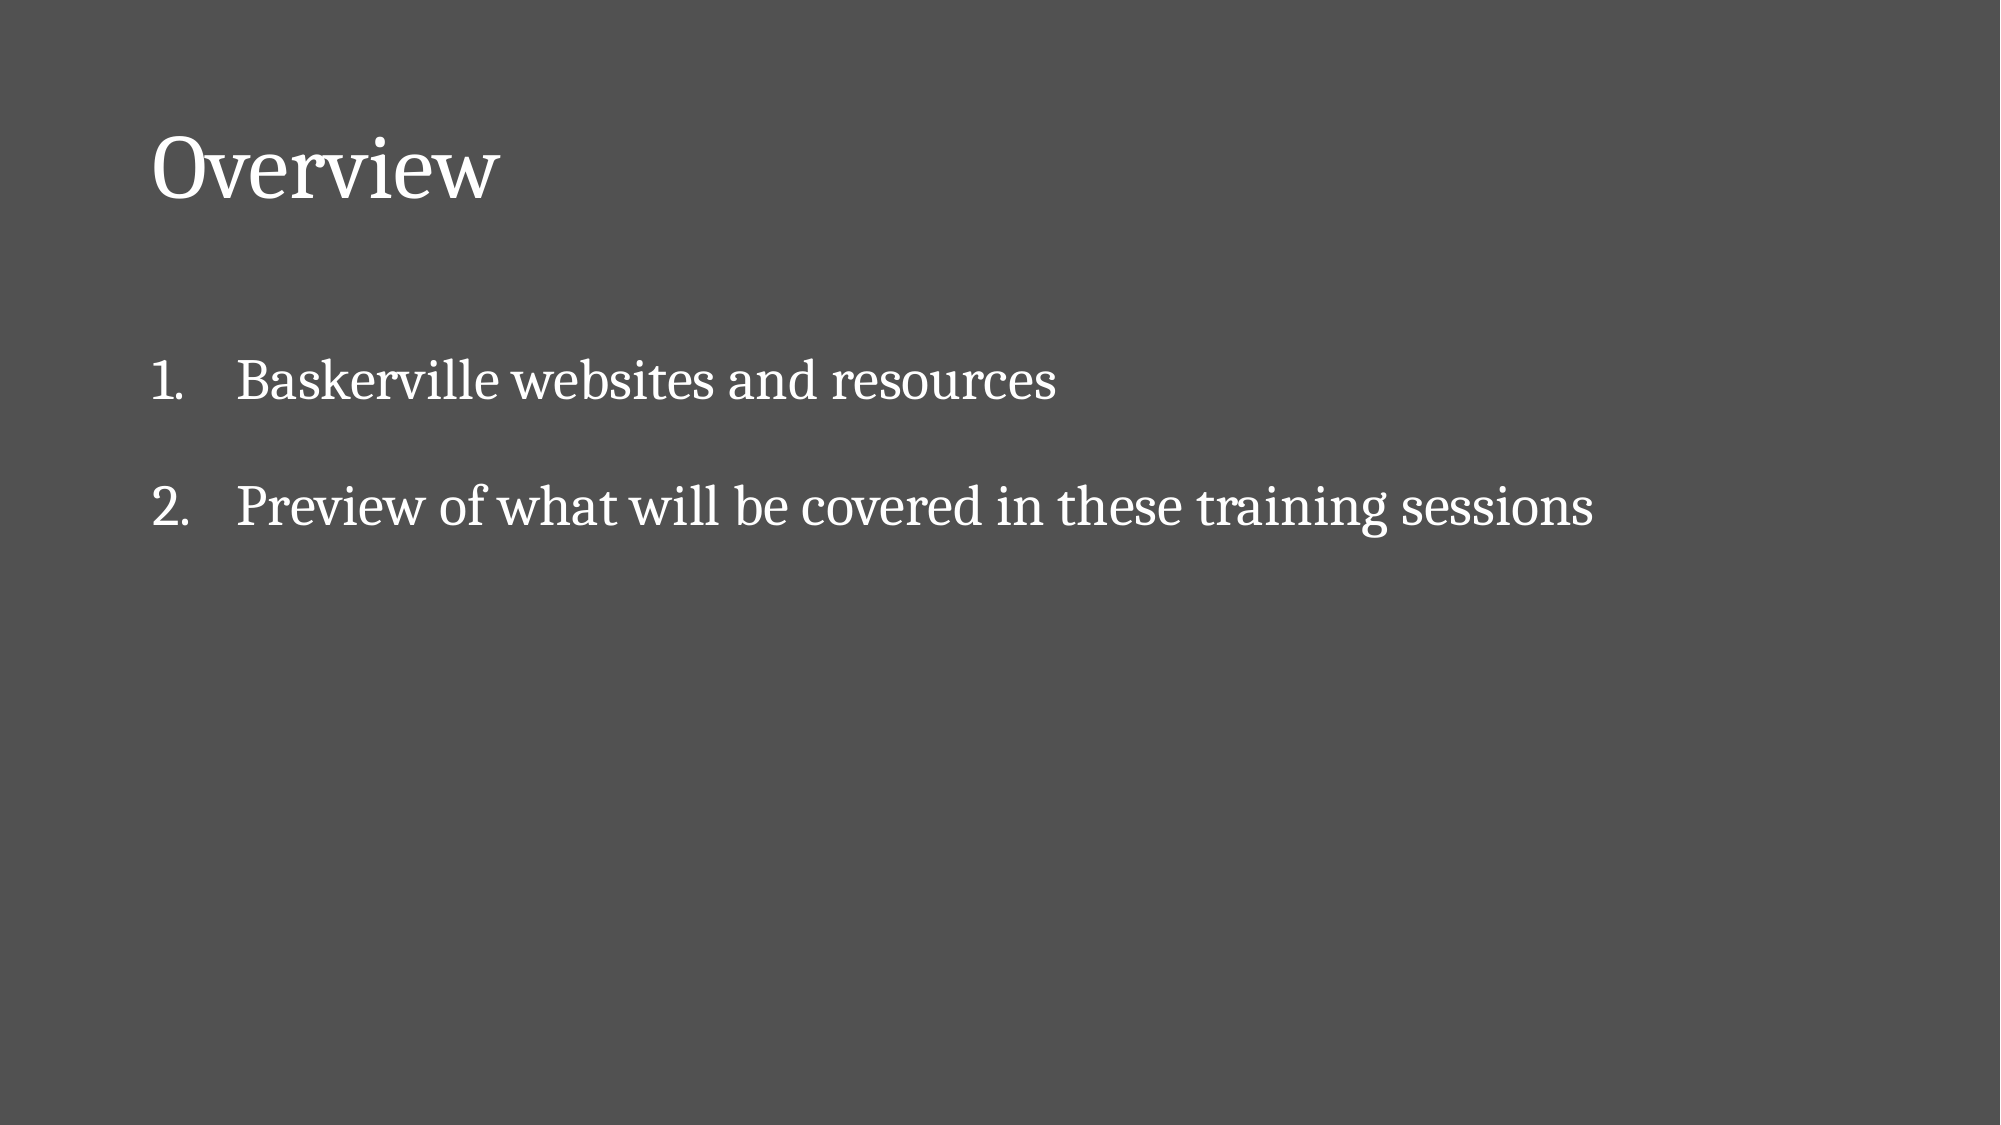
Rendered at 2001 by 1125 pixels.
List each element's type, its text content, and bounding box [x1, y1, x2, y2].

list Baskerville websites and resources Preview of what will be covered in these training sessions [137, 299, 1863, 1014]
title Overview [137, 59, 1863, 278]
